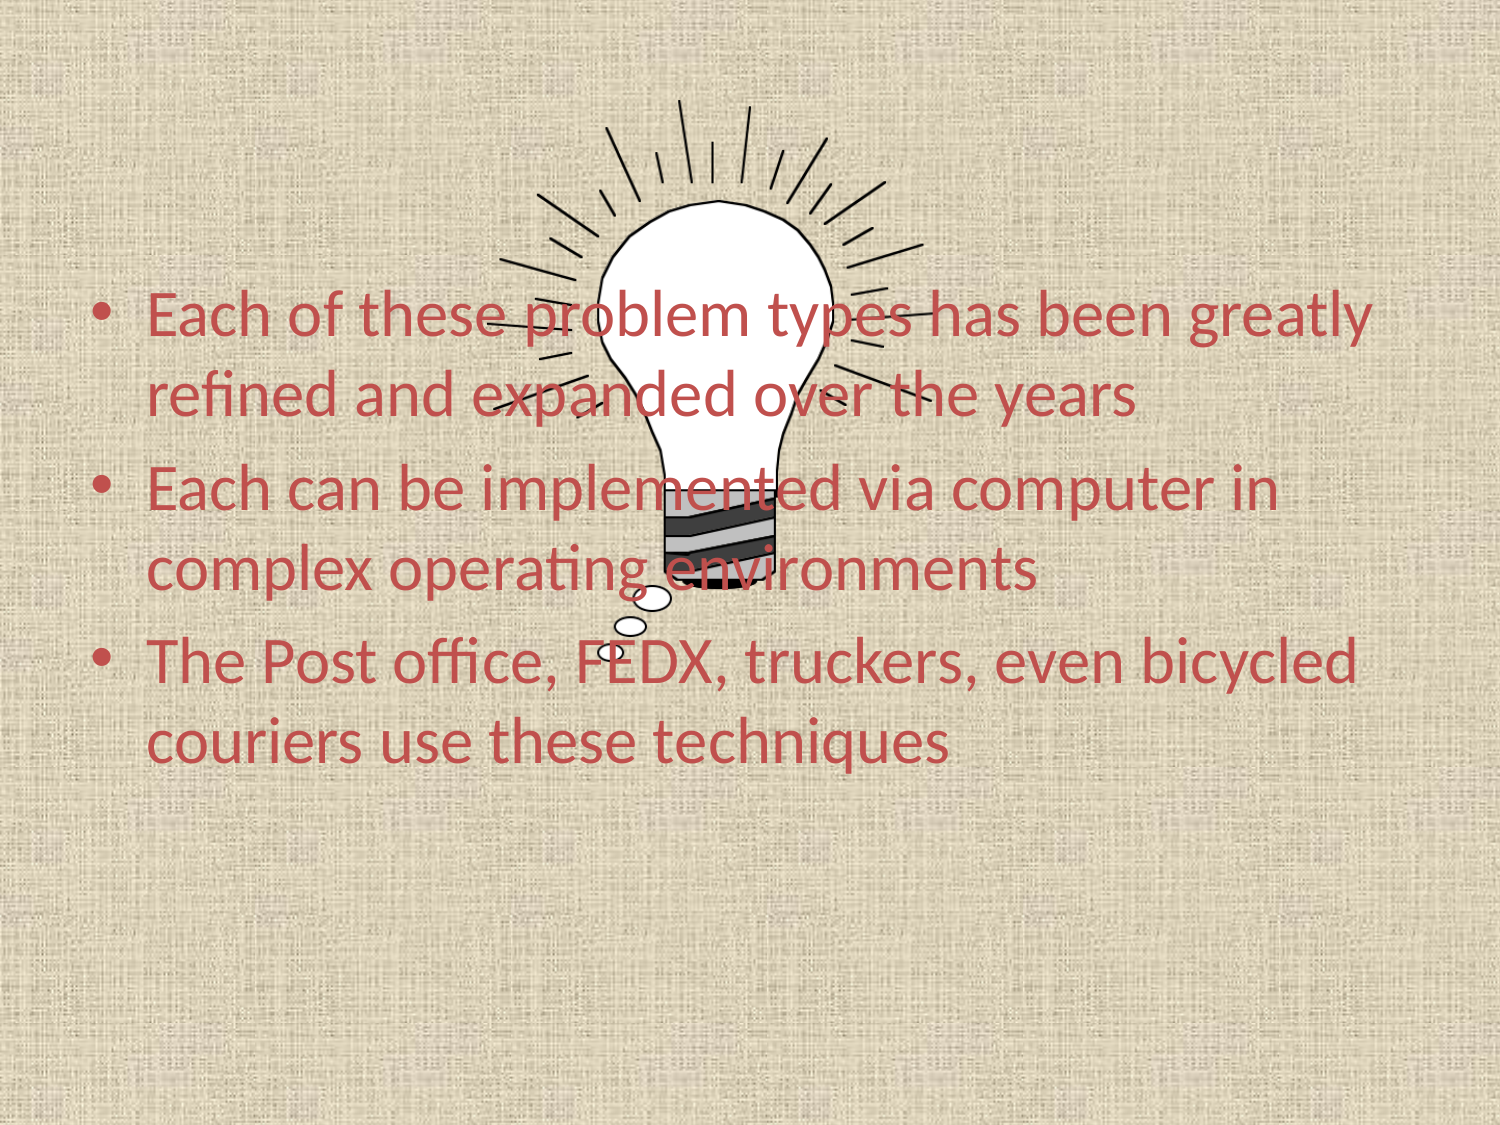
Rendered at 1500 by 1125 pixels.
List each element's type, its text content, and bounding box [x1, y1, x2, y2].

picture [0, 0, 1500, 1125]
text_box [487, 98, 936, 662]
list Each of these problem types has been greatly refined and expanded over the years Each can be implemented via computer in complex operating environments The Post office, FEDX, truckers, even bicycled couriers use these techniques [75, 262, 1425, 1005]
